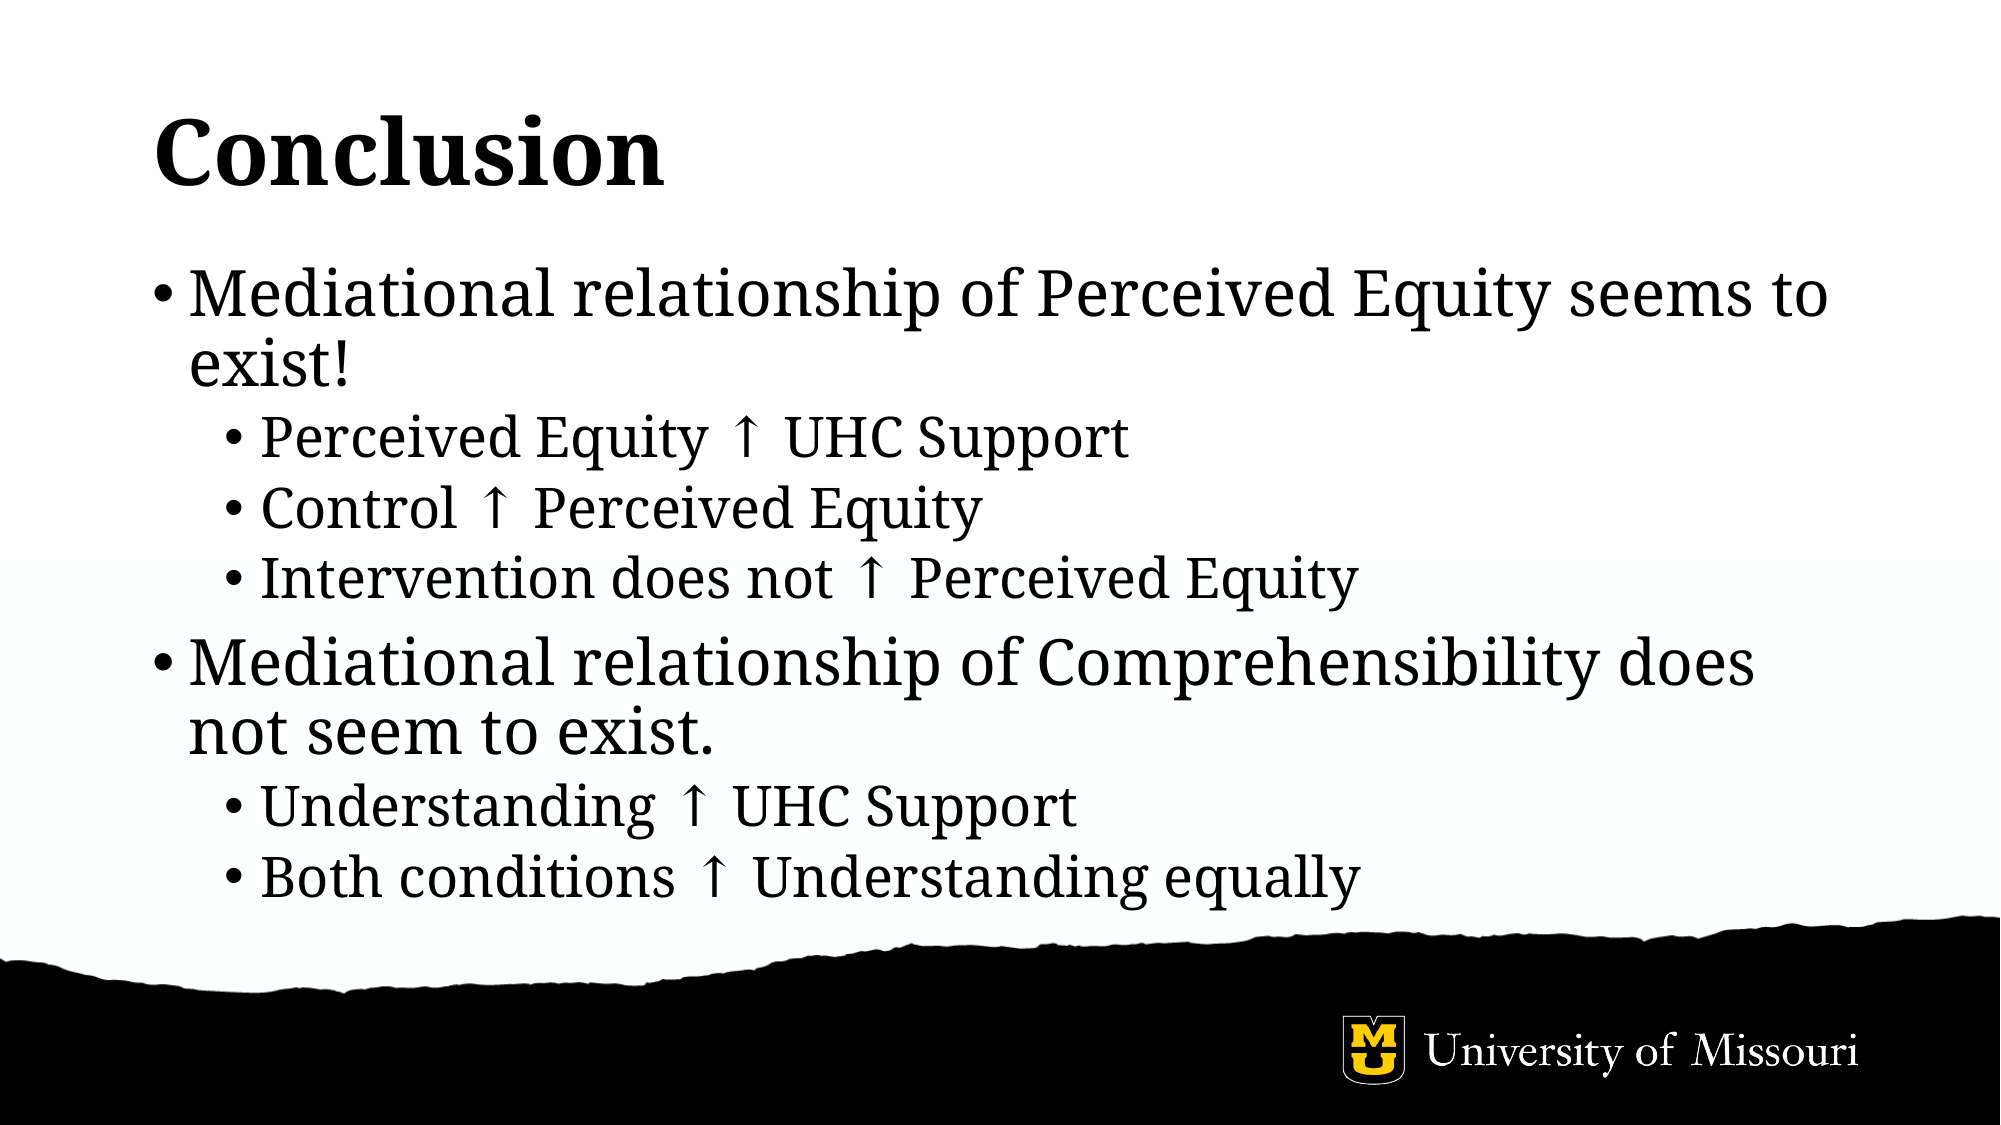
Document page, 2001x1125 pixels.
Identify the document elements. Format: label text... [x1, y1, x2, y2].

list Mediational relationship of Perceived Equity seems to exist! Perceived Equity ↑ UHC Support Control ↑ Perceived Equity Intervention does not ↑ Perceived Equity Mediational relationship of Comprehensibility does not seem to exist. Understanding ↑ UHC Support Both conditions ↑ Understanding equally [137, 254, 1863, 923]
picture [0, 901, 2000, 1125]
title Conclusion [137, 87, 1863, 224]
